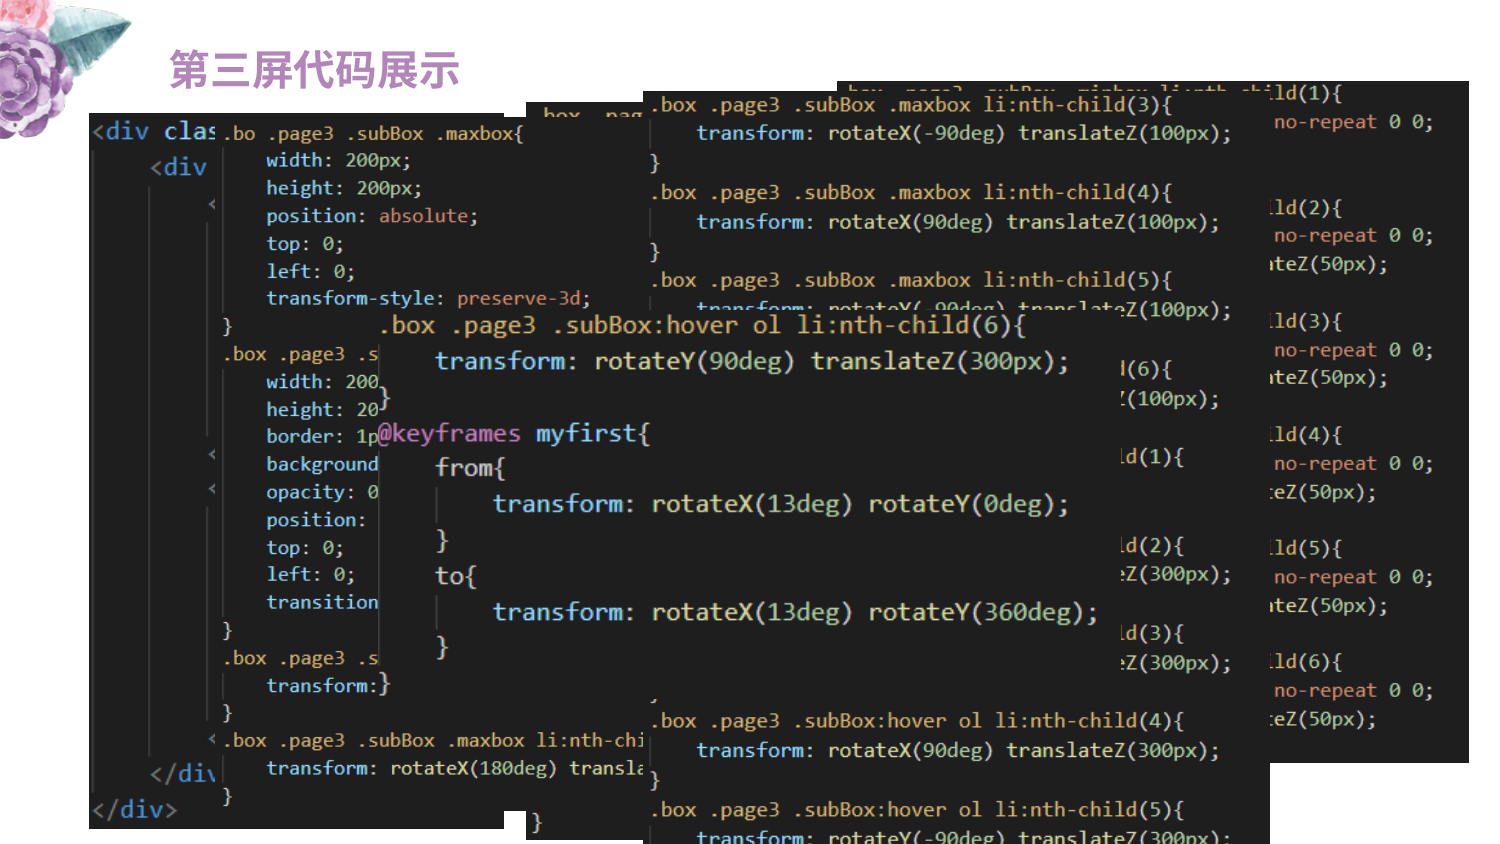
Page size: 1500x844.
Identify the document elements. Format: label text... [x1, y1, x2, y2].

picture [0, 0, 1470, 844]
text_box 第三屏代码展示 [153, 36, 527, 102]
